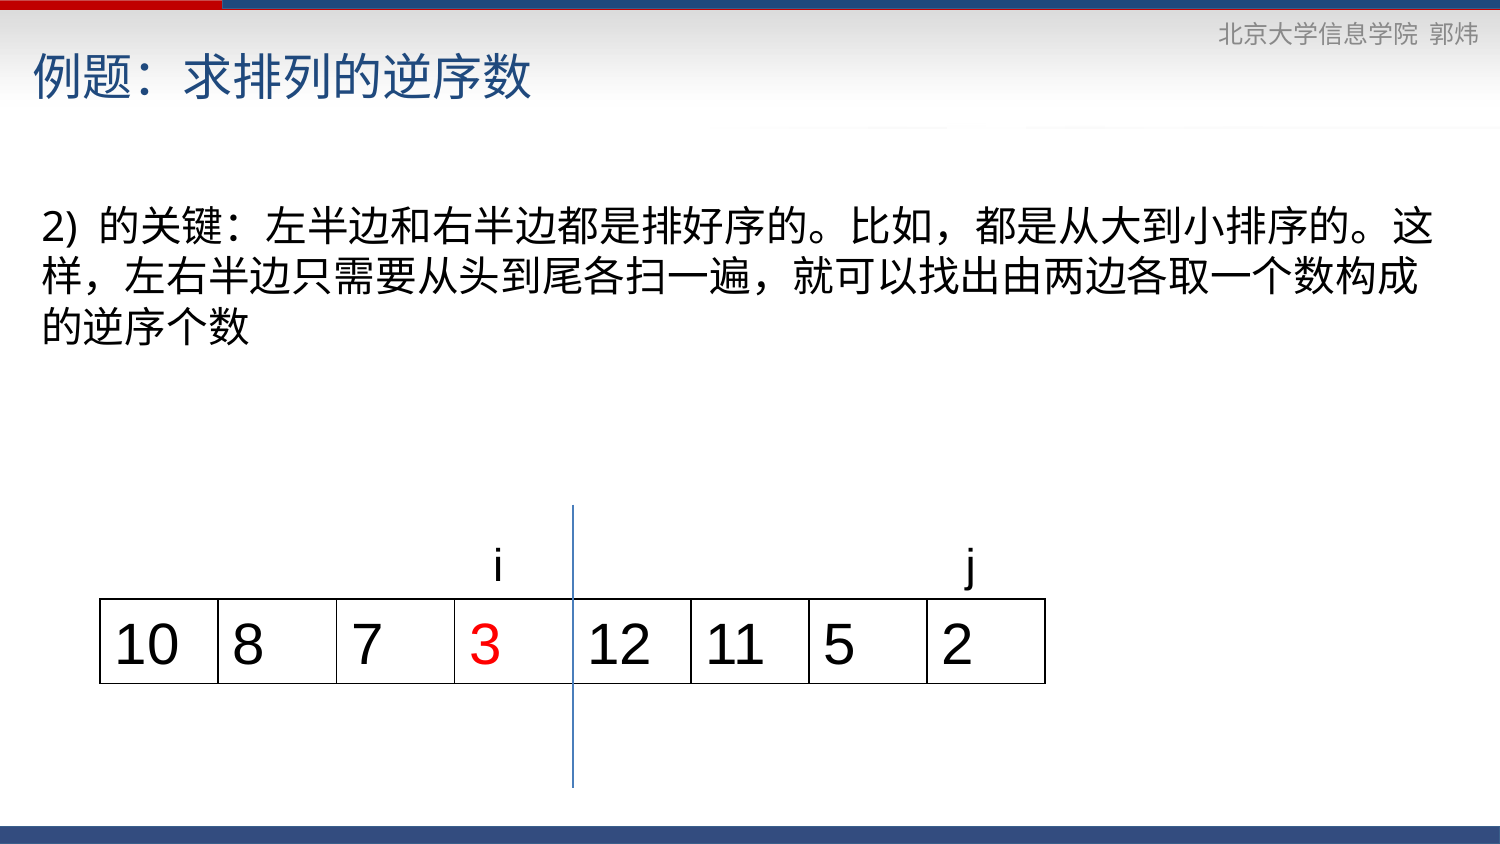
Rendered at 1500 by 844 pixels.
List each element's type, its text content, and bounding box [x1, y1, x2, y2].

text_box 3 [454, 598, 568, 684]
text_box 11 [690, 598, 808, 684]
text_box 12 [578, 598, 690, 684]
text_box 8 [218, 598, 336, 684]
text_box 10 [100, 598, 218, 684]
text_box i [478, 528, 538, 598]
title 例题：求排列的逆序数 [17, 20, 1368, 131]
text_box 7 [336, 598, 454, 684]
text_box j [950, 528, 1010, 598]
picture [0, 10, 1500, 129]
text_box 2 [927, 598, 1045, 684]
text_box 2) 的关键：左半边和右半边都是排好序的。比如，都是从大到小排序的。这样，左右半边只需要从头到尾各扫一遍，就可以找出由两边各取一个数构成的逆序个数 [41, 150, 1459, 373]
text_box 5 [808, 598, 927, 684]
